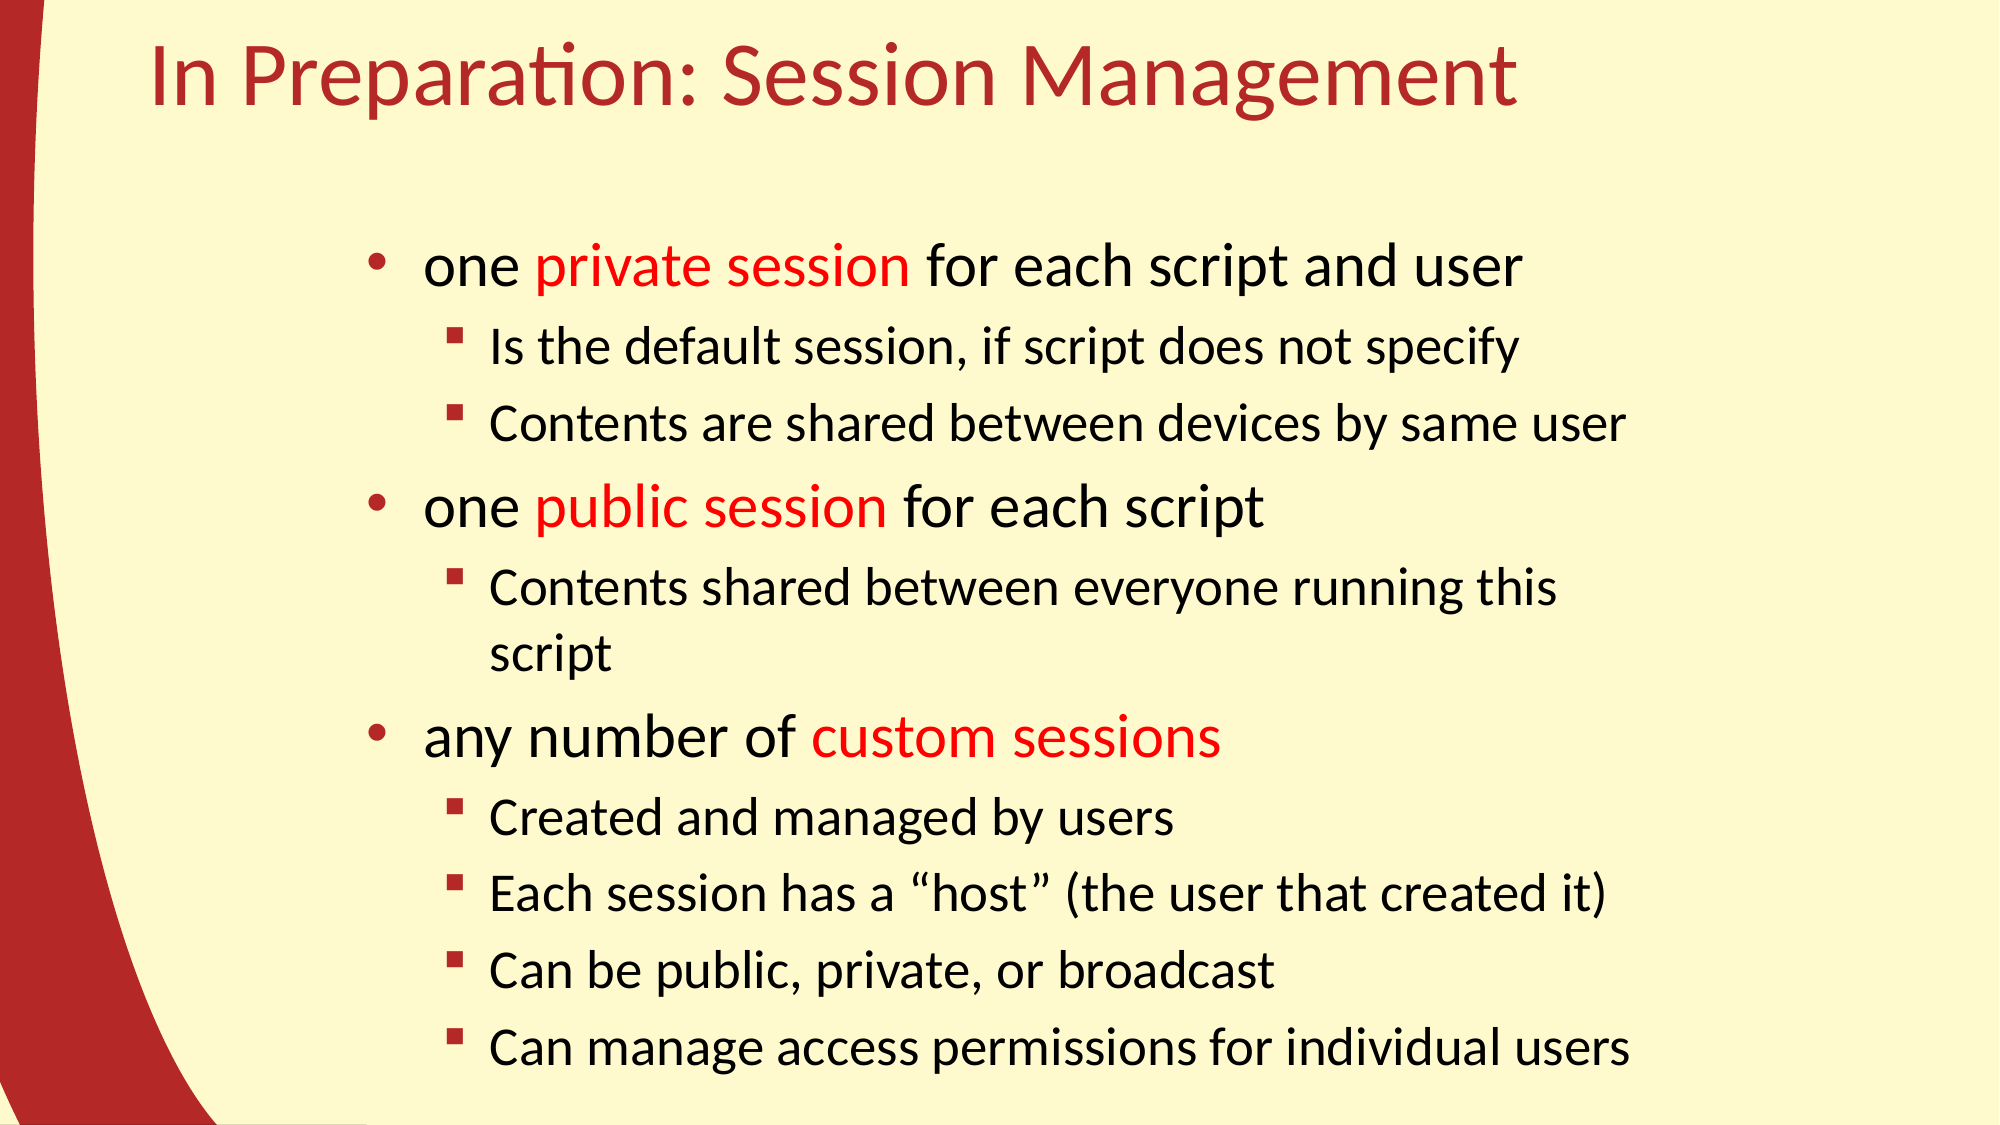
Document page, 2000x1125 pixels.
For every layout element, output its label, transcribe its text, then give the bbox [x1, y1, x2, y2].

title In Preparation: Session Management [133, 0, 1933, 163]
list one private session for each script and user Is the default session, if script does not specify Contents are shared between devices by same user one public session for each script Contents shared between everyone running this script any number of custom sessions Created and managed by users Each session has a “host” (the user that created it) Can be public, private, or broadcast Can manage access permissions for individual users [351, 216, 1702, 1091]
